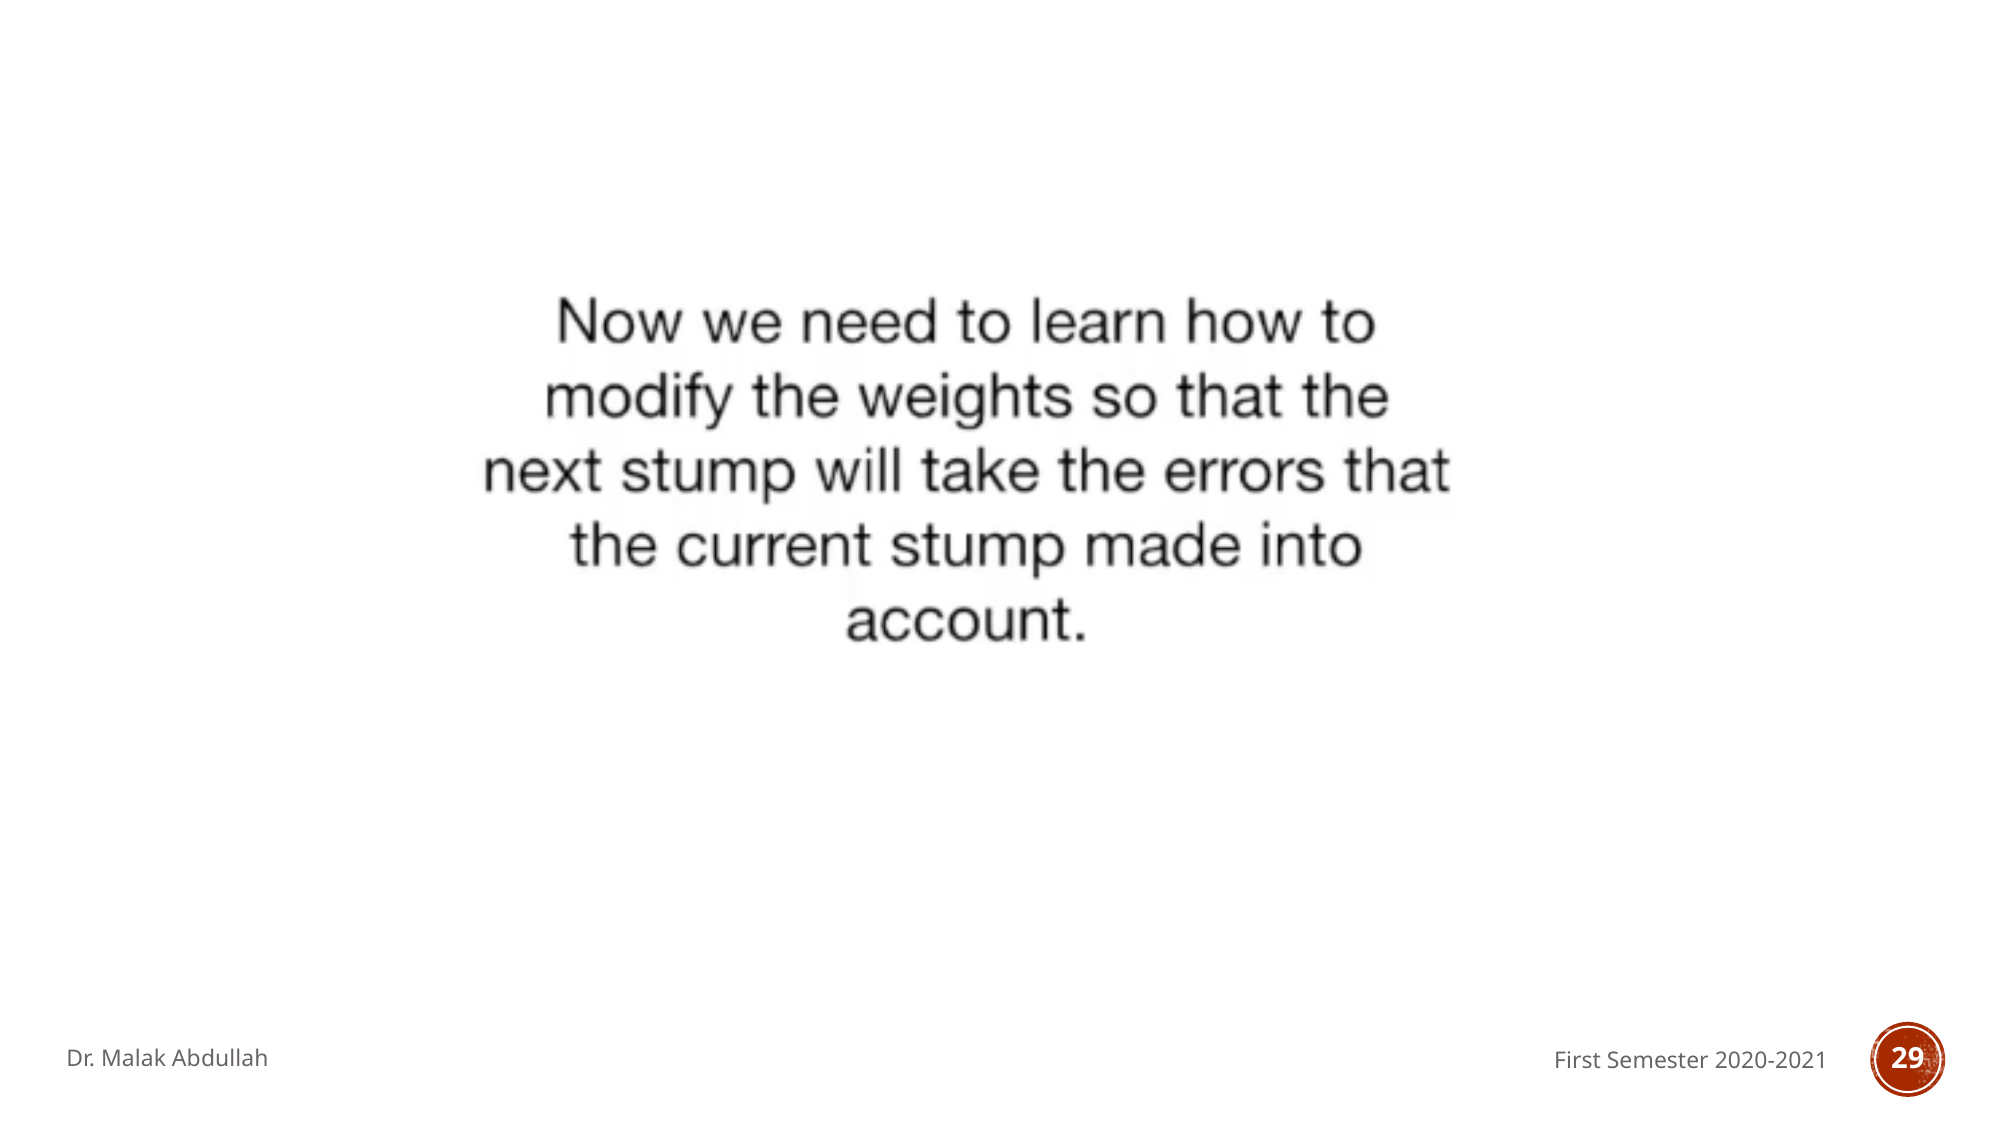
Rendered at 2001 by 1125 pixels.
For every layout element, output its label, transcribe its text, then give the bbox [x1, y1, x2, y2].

slide_number 29 [1855, 1028, 1961, 1089]
picture [476, 274, 1472, 669]
slide_number First Semester 2020-2021 [1306, 1028, 1844, 1089]
footer Dr. Malak Abdullah [51, 1028, 1217, 1089]
